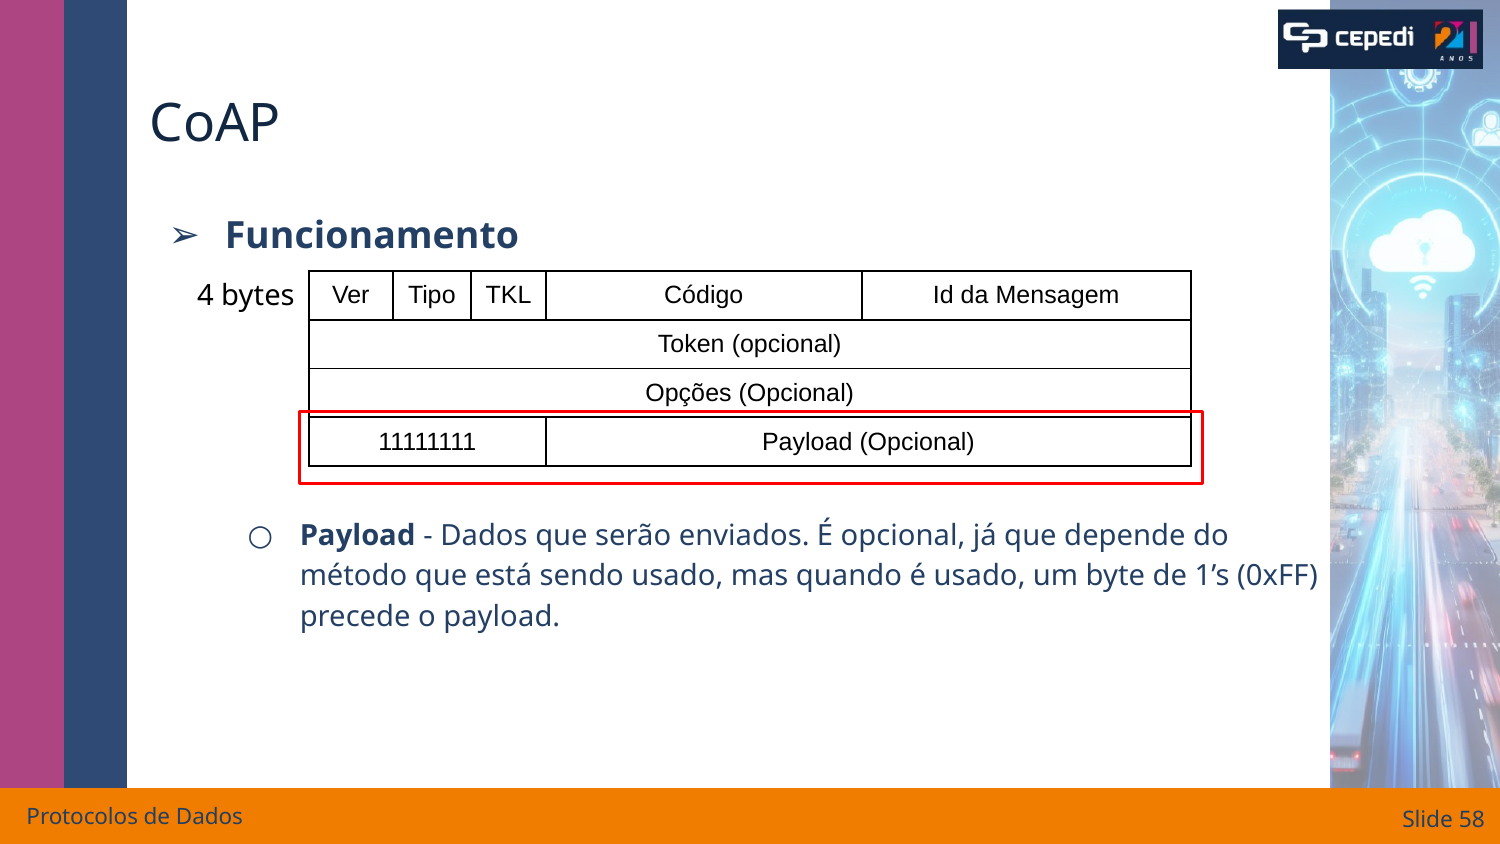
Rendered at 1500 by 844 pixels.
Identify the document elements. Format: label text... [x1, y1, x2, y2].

title CoAP [134, 72, 1339, 167]
slide_number Slide ‹#› [1277, 789, 1500, 844]
subtitle Protocolos de Dados [11, 782, 677, 844]
list Funcionamento Payload - Dados que serão enviados. É opcional, já que depende do método que está sendo usado, mas quando é usado, um byte de 1’s (0xFF) precede o payload. [134, 189, 1339, 750]
table_header Id da Mensagem [938, 272, 1190, 319]
text_box [299, 411, 1203, 484]
table_cell Token (opcional) [310, 321, 1190, 368]
picture [0, 0, 1500, 844]
text_box 4 bytes [182, 260, 938, 326]
table_cell Opções (Opcional) [310, 369, 1190, 411]
